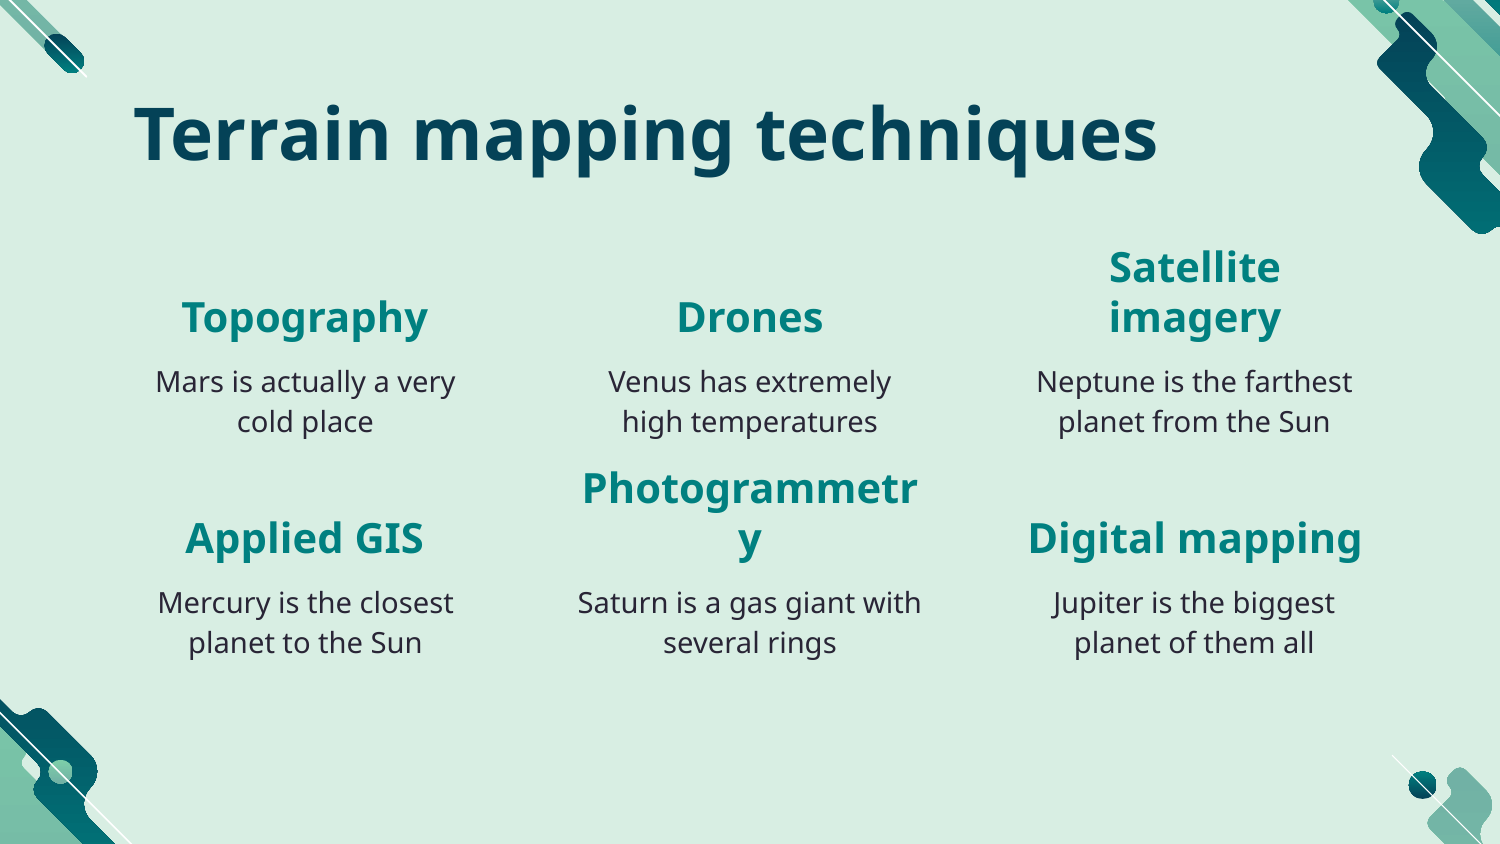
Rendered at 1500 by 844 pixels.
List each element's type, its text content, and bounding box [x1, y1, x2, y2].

subtitle Drones [563, 275, 937, 356]
subtitle Photogrammetry [563, 496, 937, 577]
title Terrain mapping techniques [118, 72, 1382, 167]
subtitle Saturn is a gas giant with several rings [562, 564, 938, 659]
subtitle Jupiter is the biggest planet of them all [1006, 564, 1382, 659]
subtitle Mars is actually a very cold place [118, 343, 493, 438]
subtitle Venus has extremely high temperatures [562, 343, 938, 438]
subtitle Digital mapping [1008, 496, 1382, 577]
subtitle Satellite imagery [1008, 275, 1382, 356]
subtitle Topography [118, 275, 492, 356]
subtitle Mercury is the closest planet to the Sun [118, 564, 493, 659]
subtitle Applied GIS [118, 496, 492, 577]
subtitle Neptune is the farthest planet from the Sun [1006, 343, 1382, 438]
